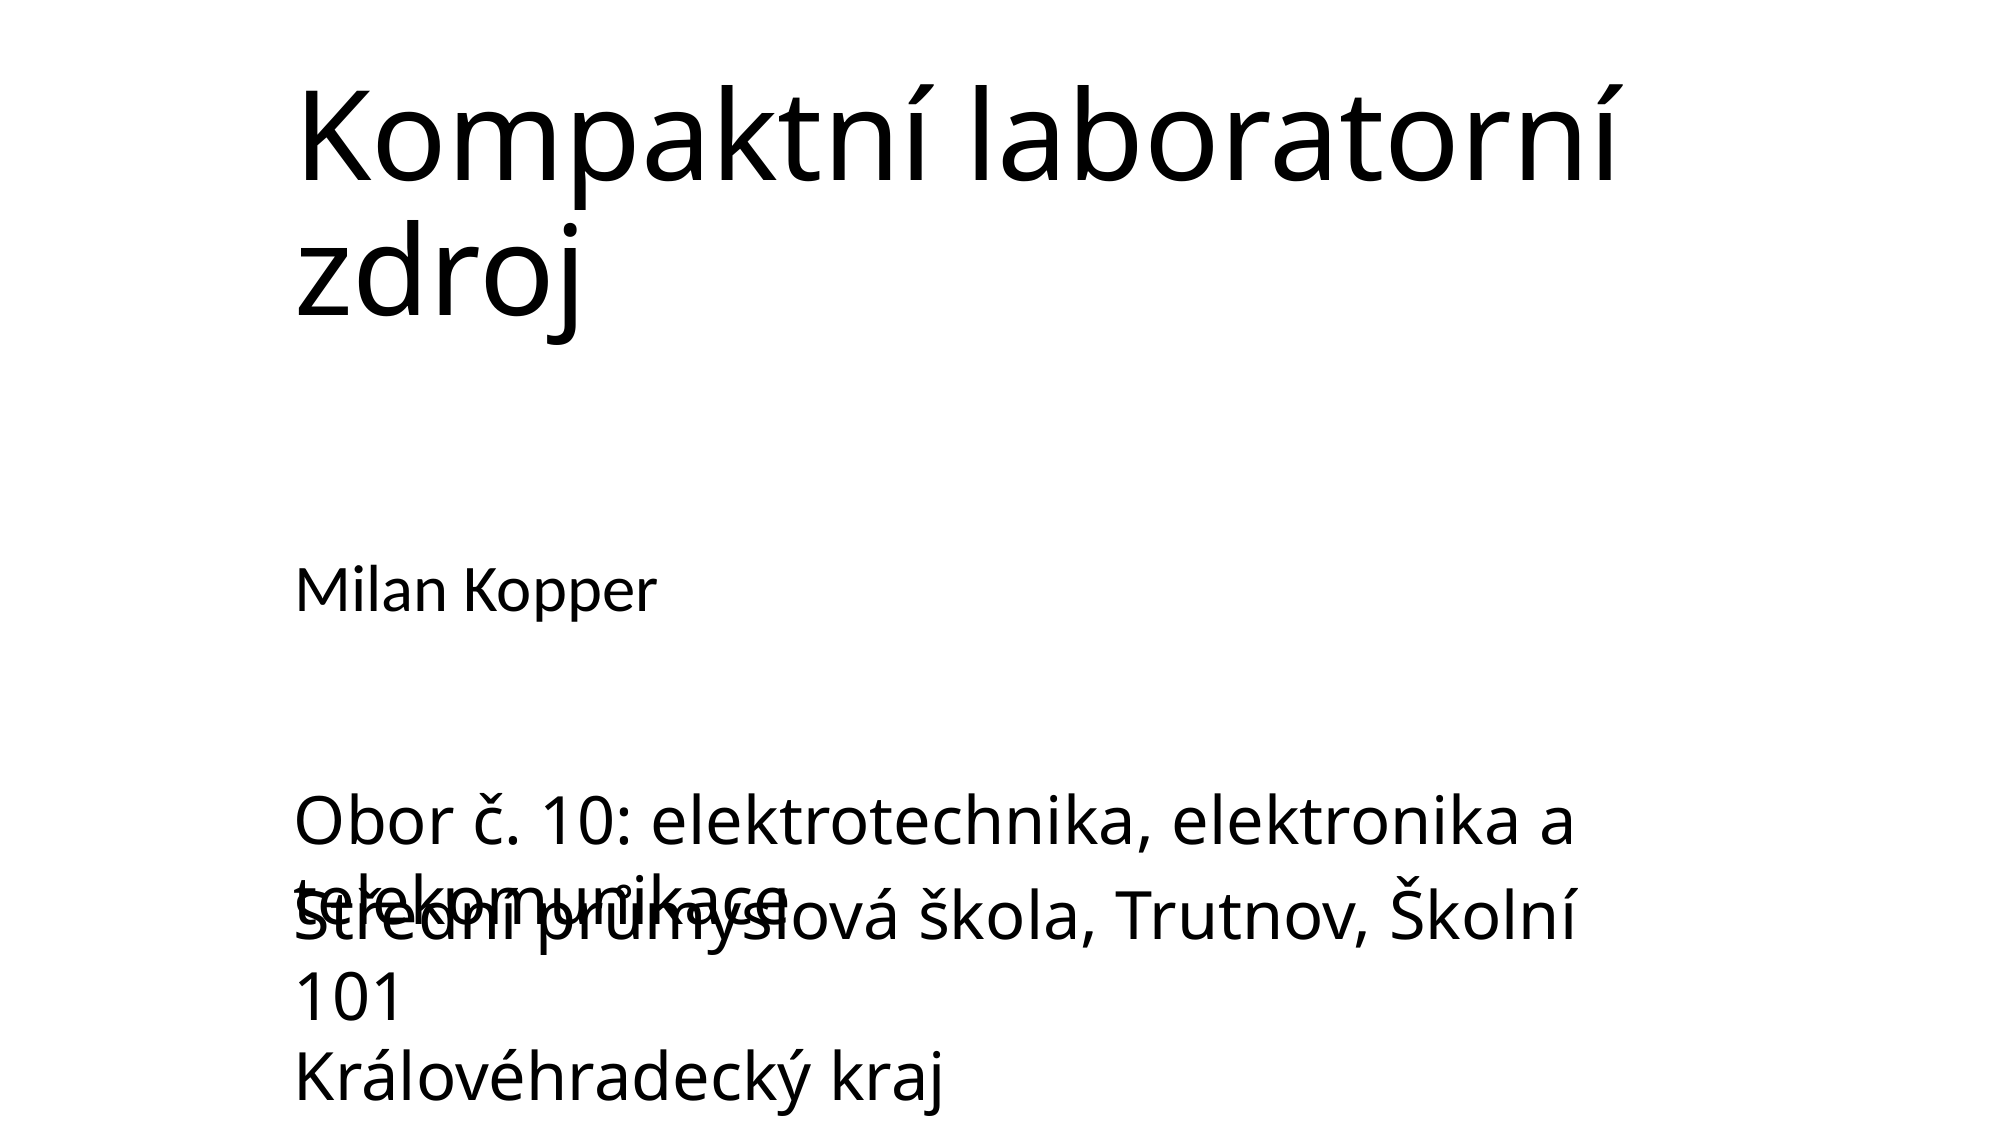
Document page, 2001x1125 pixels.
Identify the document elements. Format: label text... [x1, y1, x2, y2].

text_box [249, 182, 1750, 575]
text_box Obor č. 10: elektrotechnika, elektronika a telekomunikace [279, 770, 1877, 945]
title Kompaktní laboratorní zdroj [279, 101, 1721, 182]
text_box Střední průmyslová škola, Trutnov, Školní 101 Královéhradecký kraj [279, 866, 1672, 1121]
subtitle Milan Kopper [279, 575, 702, 757]
